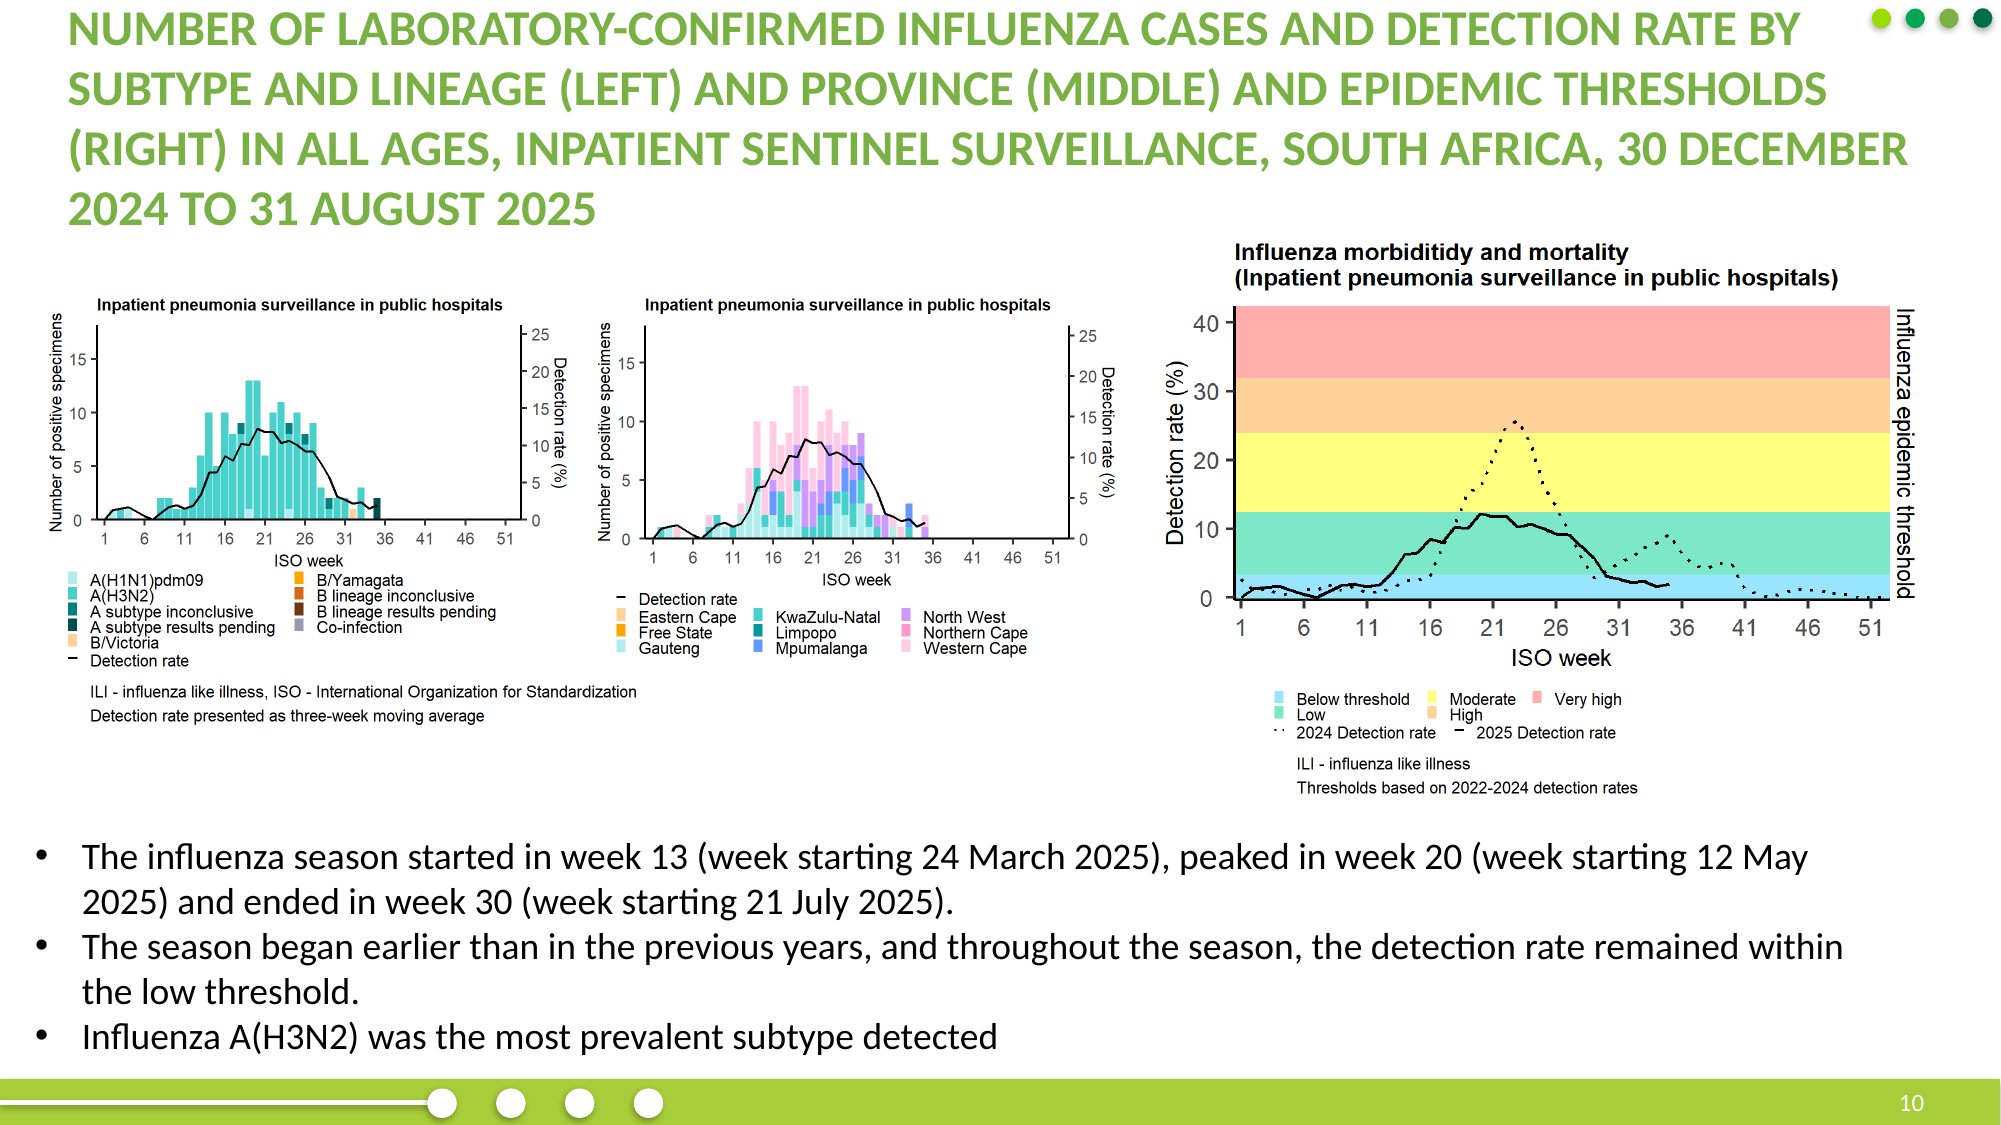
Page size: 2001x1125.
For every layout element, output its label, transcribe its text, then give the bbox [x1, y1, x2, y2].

picture [35, 283, 1131, 730]
slide_number 10 [1520, 1078, 1940, 1125]
text_box The influenza season started in week 13 (week starting 24 March 2025), peaked in week 20 (week starting 12 May 2025) and ended in week 30 (week starting 21 July 2025). The season began earlier than in the previous years, and throughout the season, the detection rate remained within the low threshold. Influenza A(H3N2) was the most prevalent subtype detected [20, 824, 1921, 1065]
title Number of laboratory-confirmed influenza cases and detection rate by subtype and lineage (left) and province (middle) and epidemic thresholds (right) in all ages, inpatient sentinel surveillance, South Africa, 30 December 2024 to 31 August 2025 [52, 62, 1940, 169]
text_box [1145, 216, 1952, 801]
